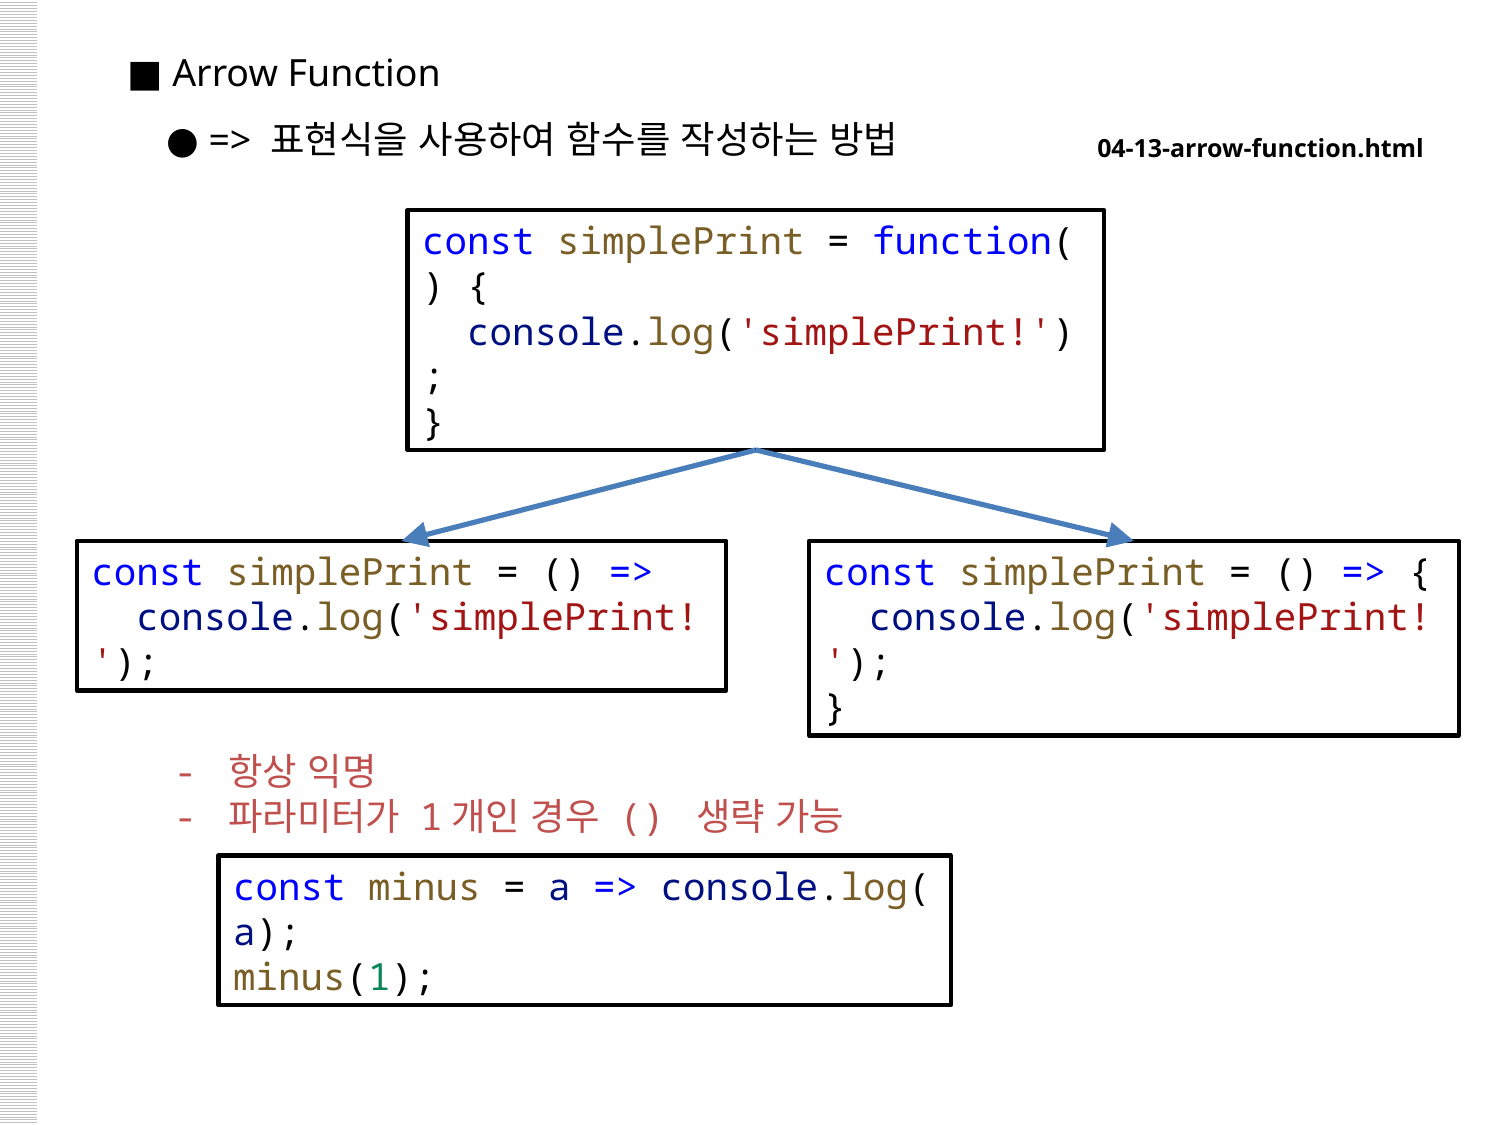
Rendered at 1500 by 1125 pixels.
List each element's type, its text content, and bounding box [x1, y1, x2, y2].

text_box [755, 361, 1135, 542]
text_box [401, 361, 754, 542]
text_box ■ Arrow Function ● => 표현식을 사용하여 함수를 작성하는 방법 [112, 19, 914, 169]
text_box - 항상 익명 - 파라미터가 1개인 경우 () 생략 가능 [159, 740, 1081, 846]
text_box 04-13-arrow-function.html [1082, 125, 1440, 171]
text_box const minus = a => console.log(a); minus(1); [216, 853, 953, 1007]
text_box const simplePrint = function() { console.log('simplePrint!'); } [405, 208, 1106, 360]
text_box const simplePrint = () => { console.log('simplePrint!'); } [807, 539, 1461, 738]
text_box const simplePrint = () => console.log('simplePrint!'); [75, 539, 728, 693]
